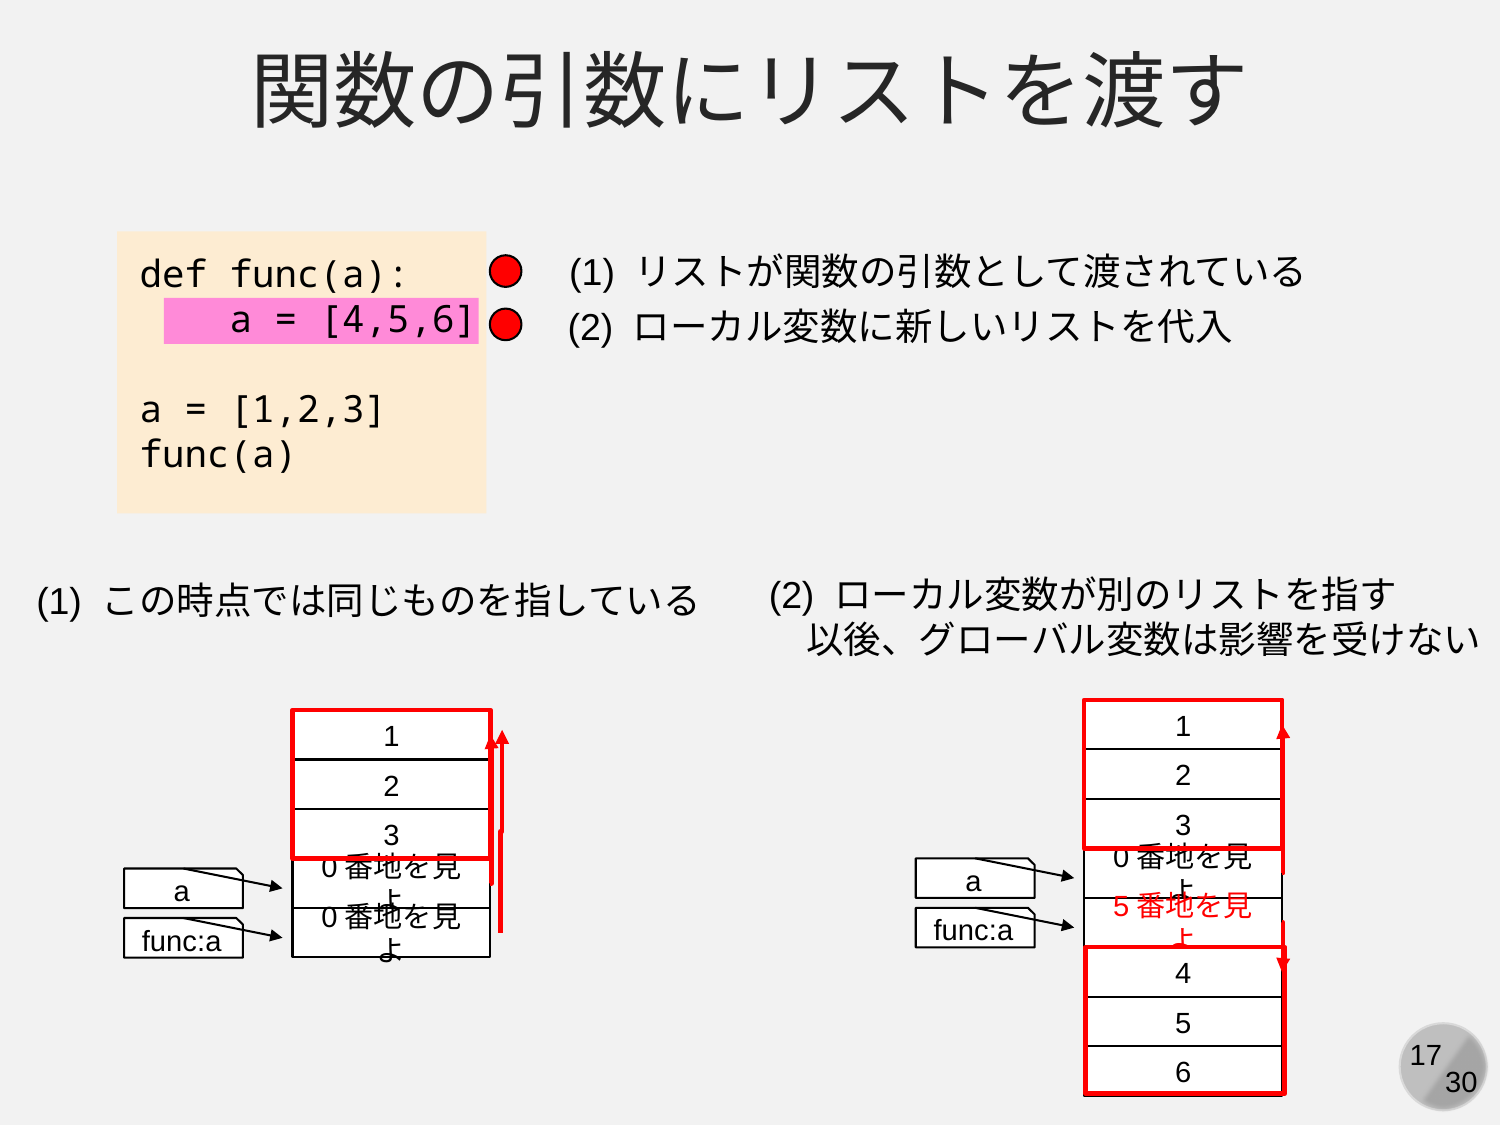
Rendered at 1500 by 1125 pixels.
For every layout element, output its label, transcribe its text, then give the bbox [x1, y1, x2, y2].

text_box func:a [914, 906, 1036, 949]
text_box [488, 254, 523, 288]
text_box [1083, 699, 1283, 849]
text_box def func(a): a = [4,5,6] a = [1,2,3] func(a) [124, 242, 520, 483]
text_box 0番地を見よ [291, 860, 491, 907]
text_box a [123, 867, 244, 910]
text_box [1085, 946, 1286, 1095]
text_box (1) この時点では同じものを指している [21, 569, 716, 630]
text_box a [914, 857, 1036, 899]
text_box (1) リストが関数の引数として渡されている [554, 240, 1323, 301]
text_box 0番地を見よ [1083, 849, 1283, 897]
text_box 0番地を見よ [291, 907, 491, 958]
text_box (2) ローカル変数に新しいリストを代入 [552, 295, 1248, 356]
text_box [291, 709, 491, 860]
list 関数の引数にリストを渡す [0, 31, 1500, 155]
text_box (2) ローカル変数が別のリストを指す 以後、グローバル変数は影響を受けない [754, 563, 1497, 668]
text_box func:a [123, 916, 244, 959]
text_box 5番地を見よ [1083, 897, 1283, 946]
text_box [116, 230, 487, 514]
